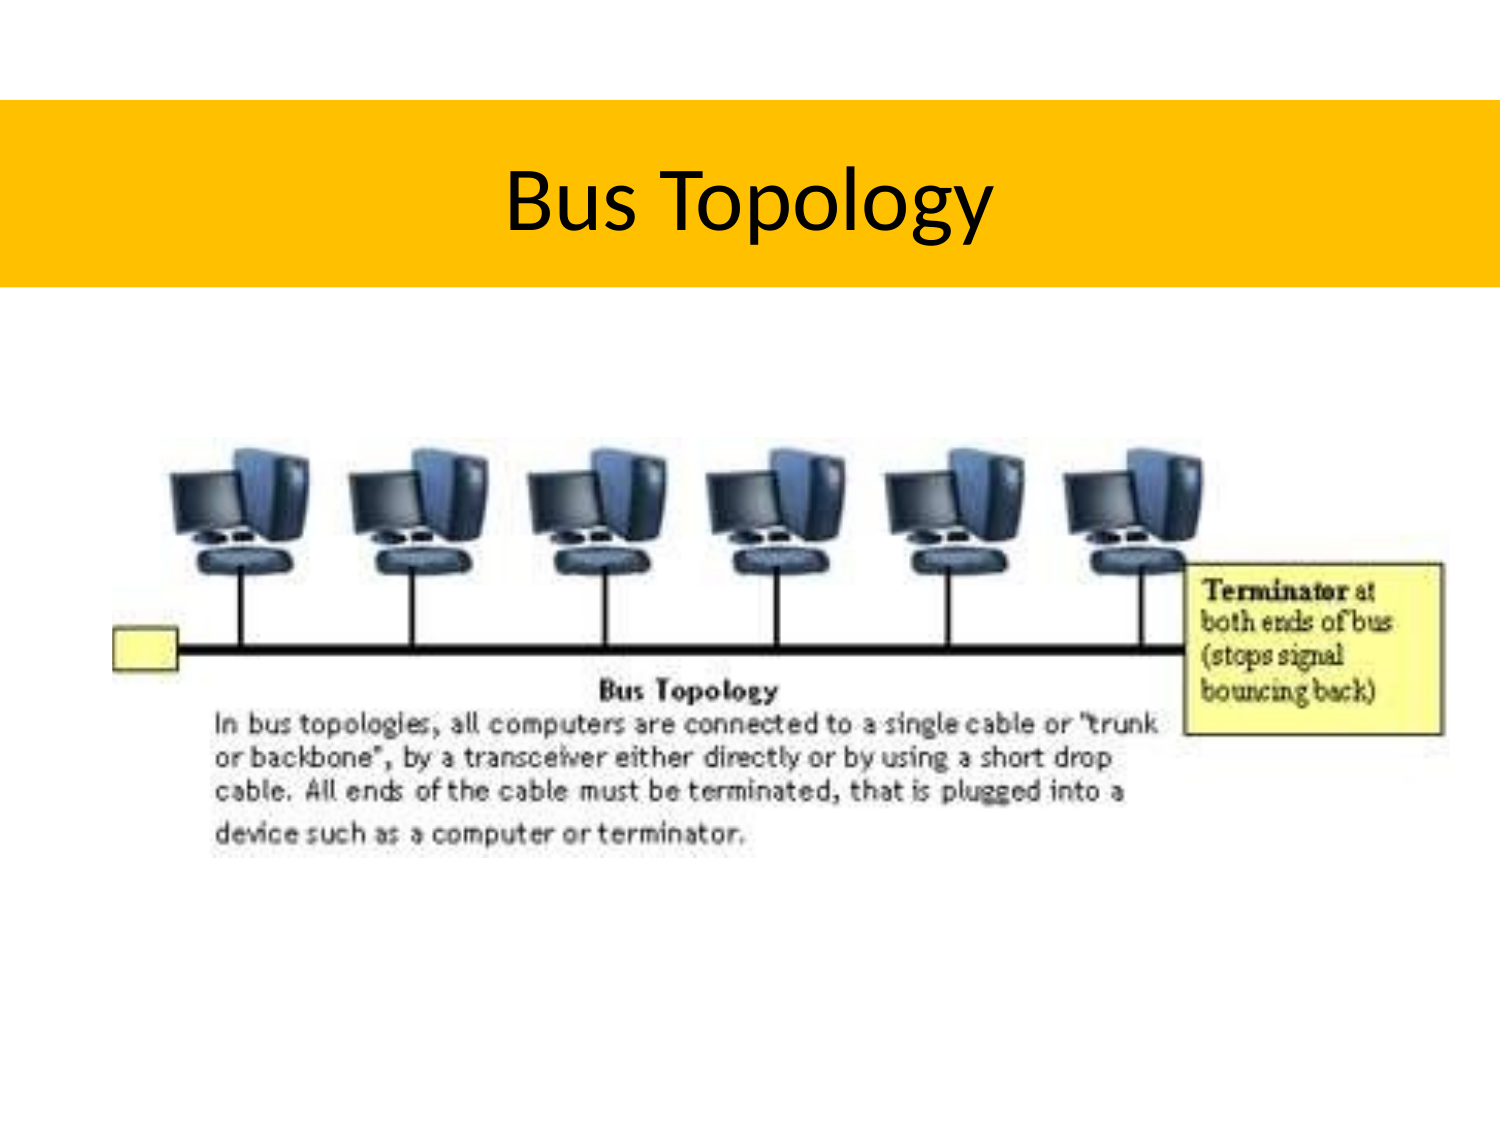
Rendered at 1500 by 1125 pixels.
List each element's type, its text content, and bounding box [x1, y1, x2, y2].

text_box [112, 437, 1450, 858]
title Bus Topology [0, 99, 1500, 288]
